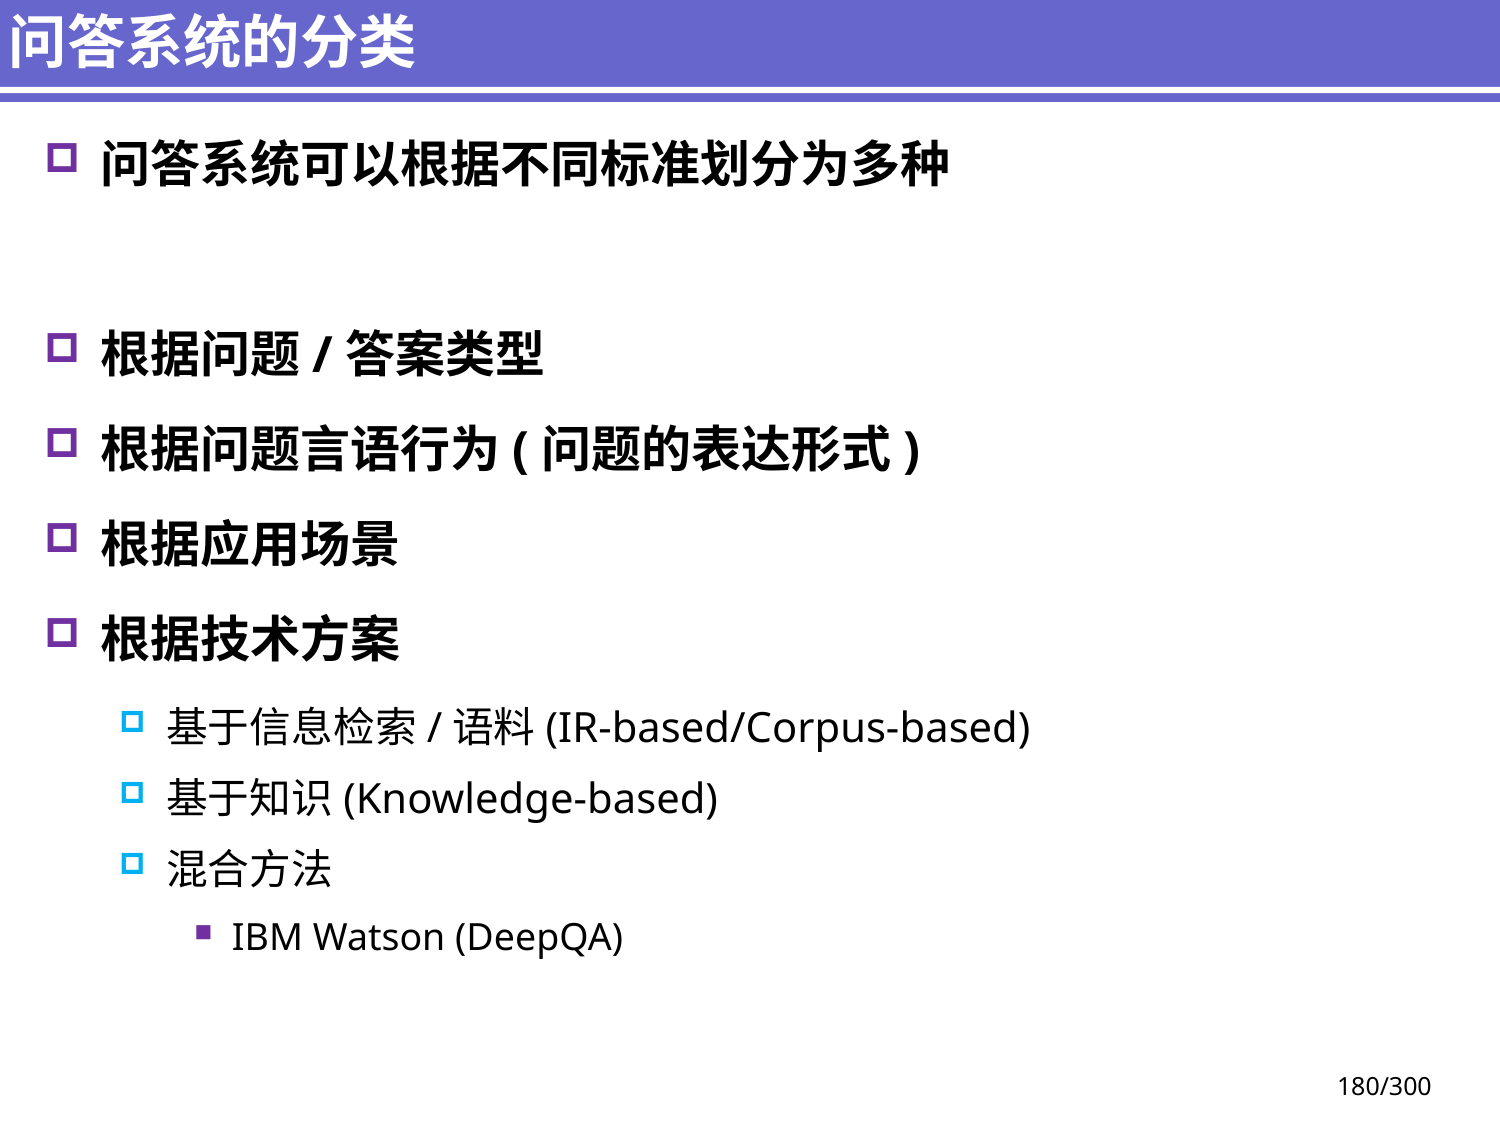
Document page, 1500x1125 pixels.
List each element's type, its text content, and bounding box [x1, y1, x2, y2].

title 问答系统的分类 [0, 7, 1309, 73]
list 问答系统可以根据不同标准划分为多种 根据问题/答案类型 根据问题言语行为(问题的表达形式) 根据应用场景 根据技术方案 基于信息检索/语料(IR-based/Corpus-based) 基于知识(Knowledge-based) 混合方法 IBM Watson (DeepQA) [29, 125, 1447, 1047]
slide_number 180/300 [1291, 1058, 1447, 1112]
